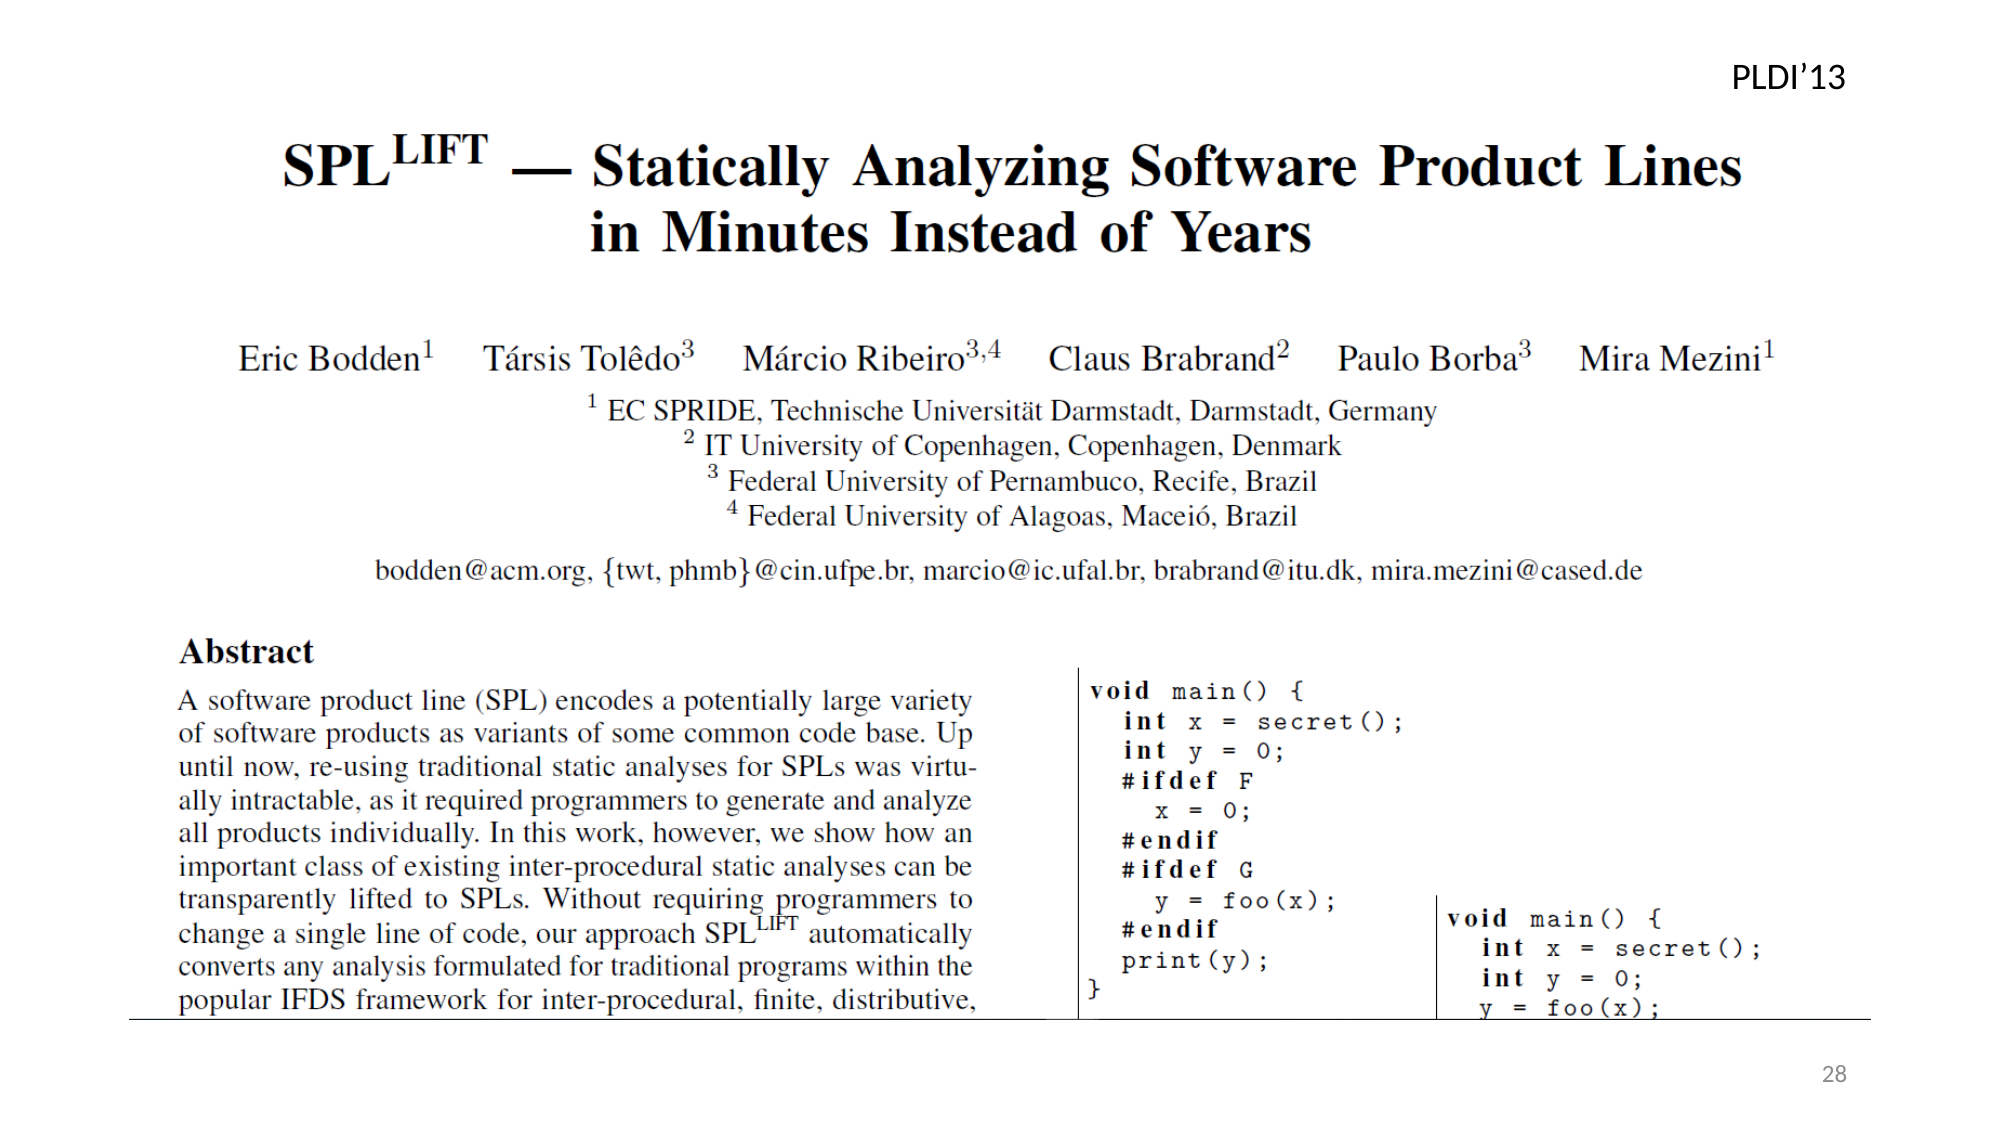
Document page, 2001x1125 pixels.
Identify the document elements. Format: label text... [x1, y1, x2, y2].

picture [129, 105, 1871, 1020]
slide_number 28 [1412, 1042, 1863, 1103]
text_box PLDI’13 [1716, 44, 1862, 105]
